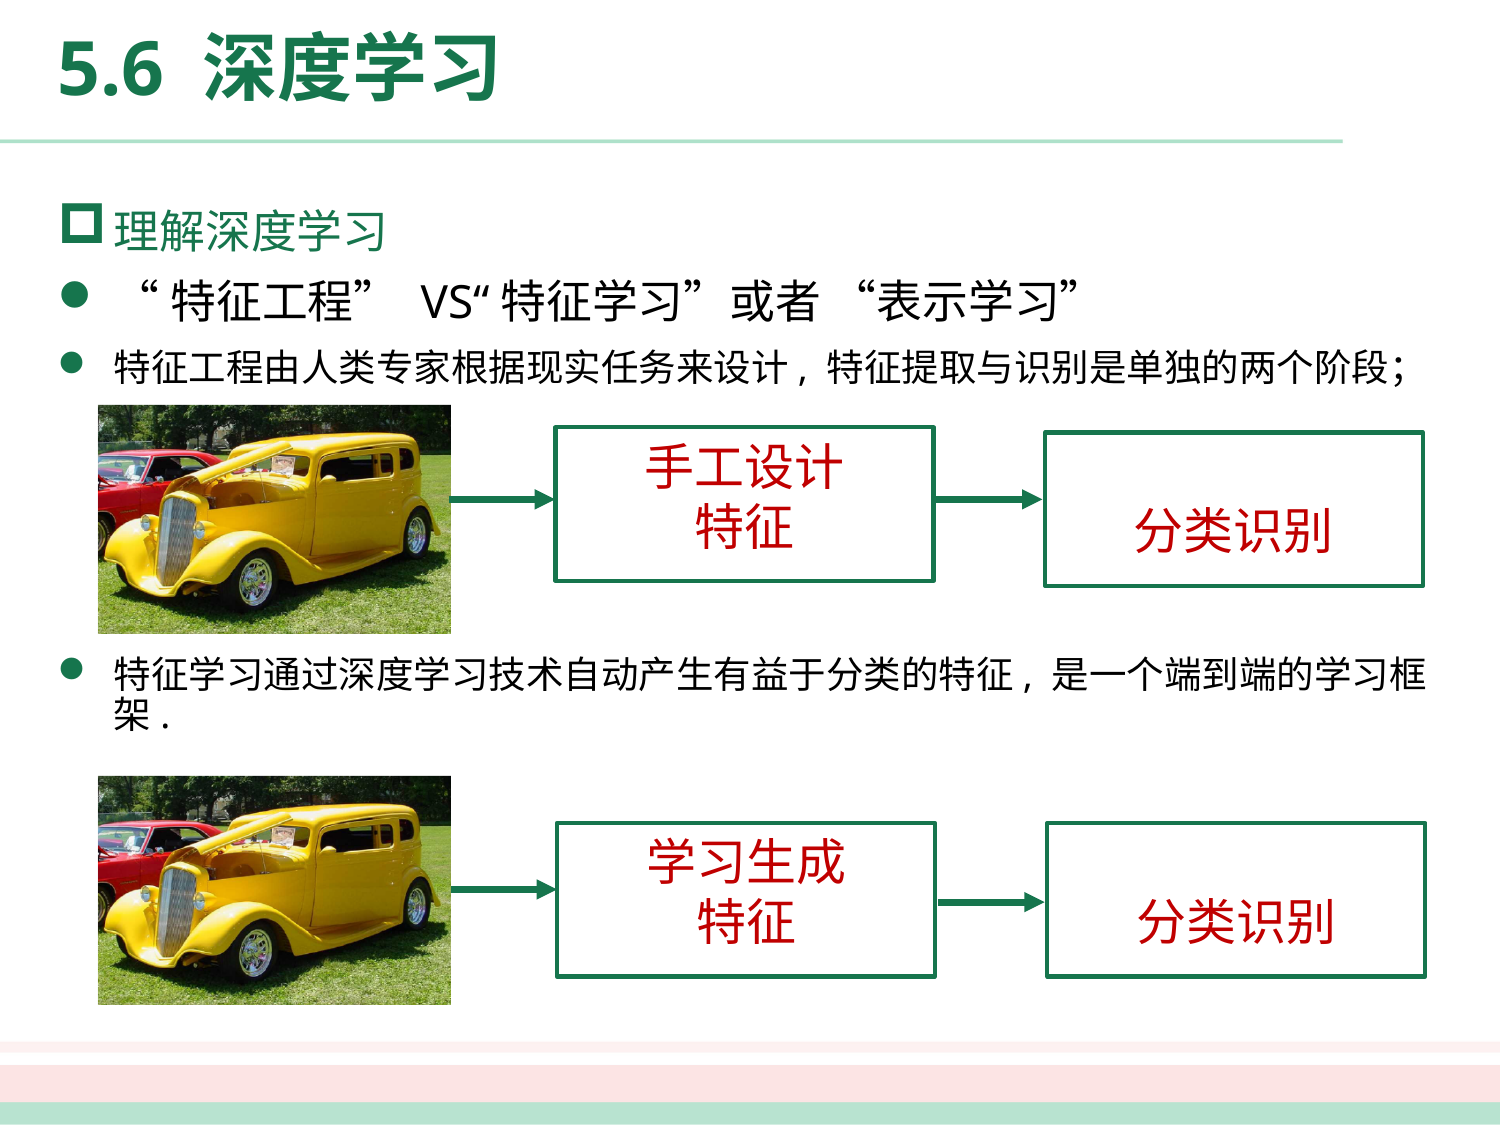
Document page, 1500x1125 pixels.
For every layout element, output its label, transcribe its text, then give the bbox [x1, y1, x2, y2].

text_box 分类识别 [1045, 432, 1423, 586]
text_box 手工设计 特征 [555, 427, 934, 581]
list 理解深度学习 “特征工程” VS“特征学习”或者 “表示学习” 特征工程由人类专家根据现实任务来设计, 特征提取与识别是单独的两个阶段； 特征学习通过深度学习技术自动产生有益于分类的特征, 是一个端到端的学习框架. [42, 190, 1457, 999]
text_box 分类识别 [1047, 822, 1426, 977]
title 5.6 深度学习 [42, 7, 1337, 135]
text_box 学习生成 特征 [556, 822, 935, 977]
picture [0, 0, 1500, 1125]
